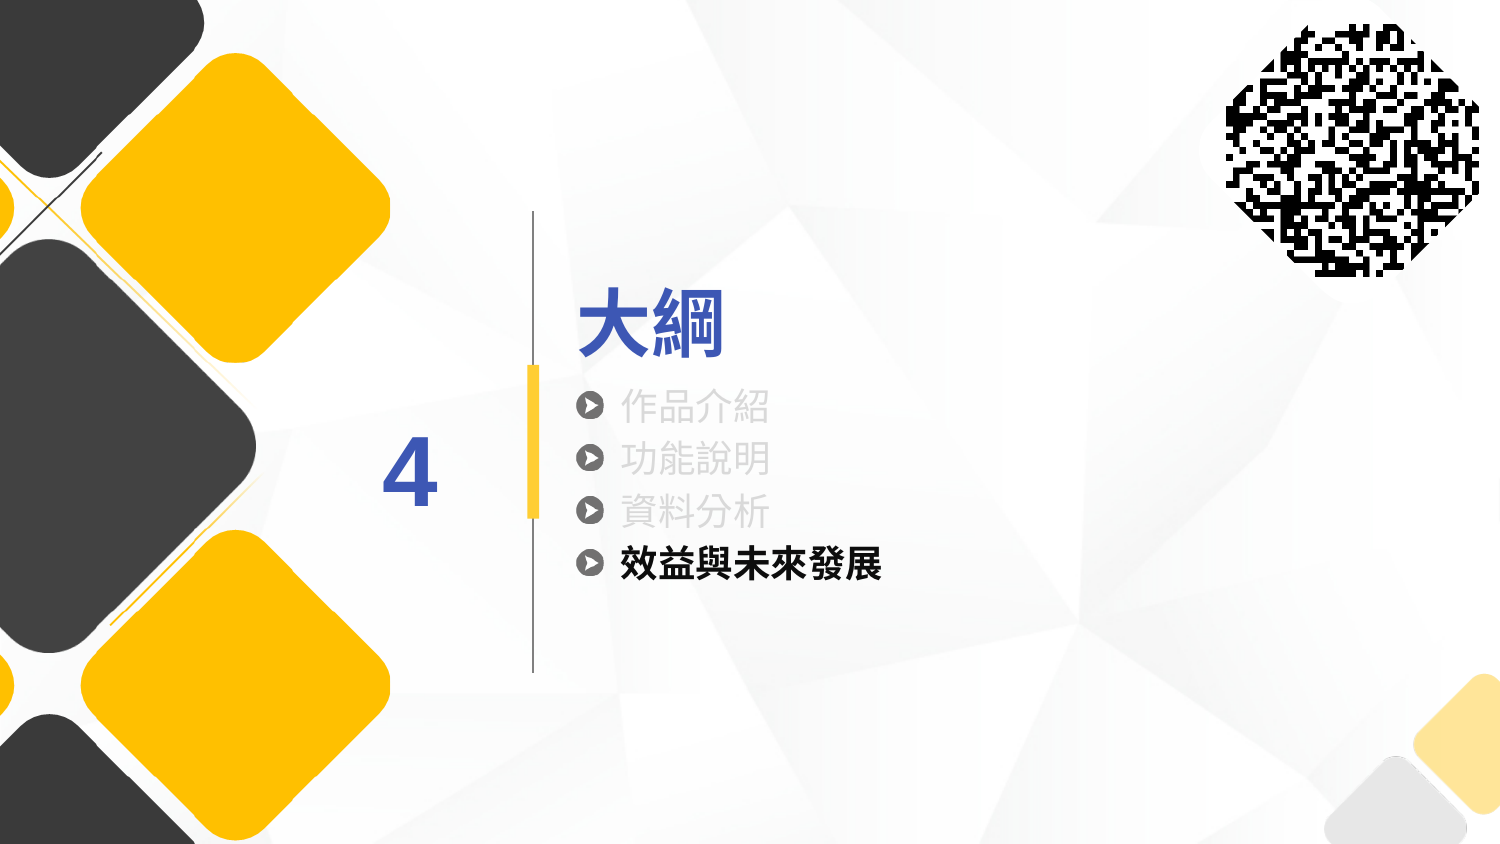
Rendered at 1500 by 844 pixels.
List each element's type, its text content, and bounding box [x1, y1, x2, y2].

text_box 4 [304, 374, 516, 528]
title 大綱 [561, 117, 1429, 374]
picture [0, 0, 1500, 844]
list 作品介紹 功能說明 資料分析 效益與未來發展 [561, 375, 1429, 681]
